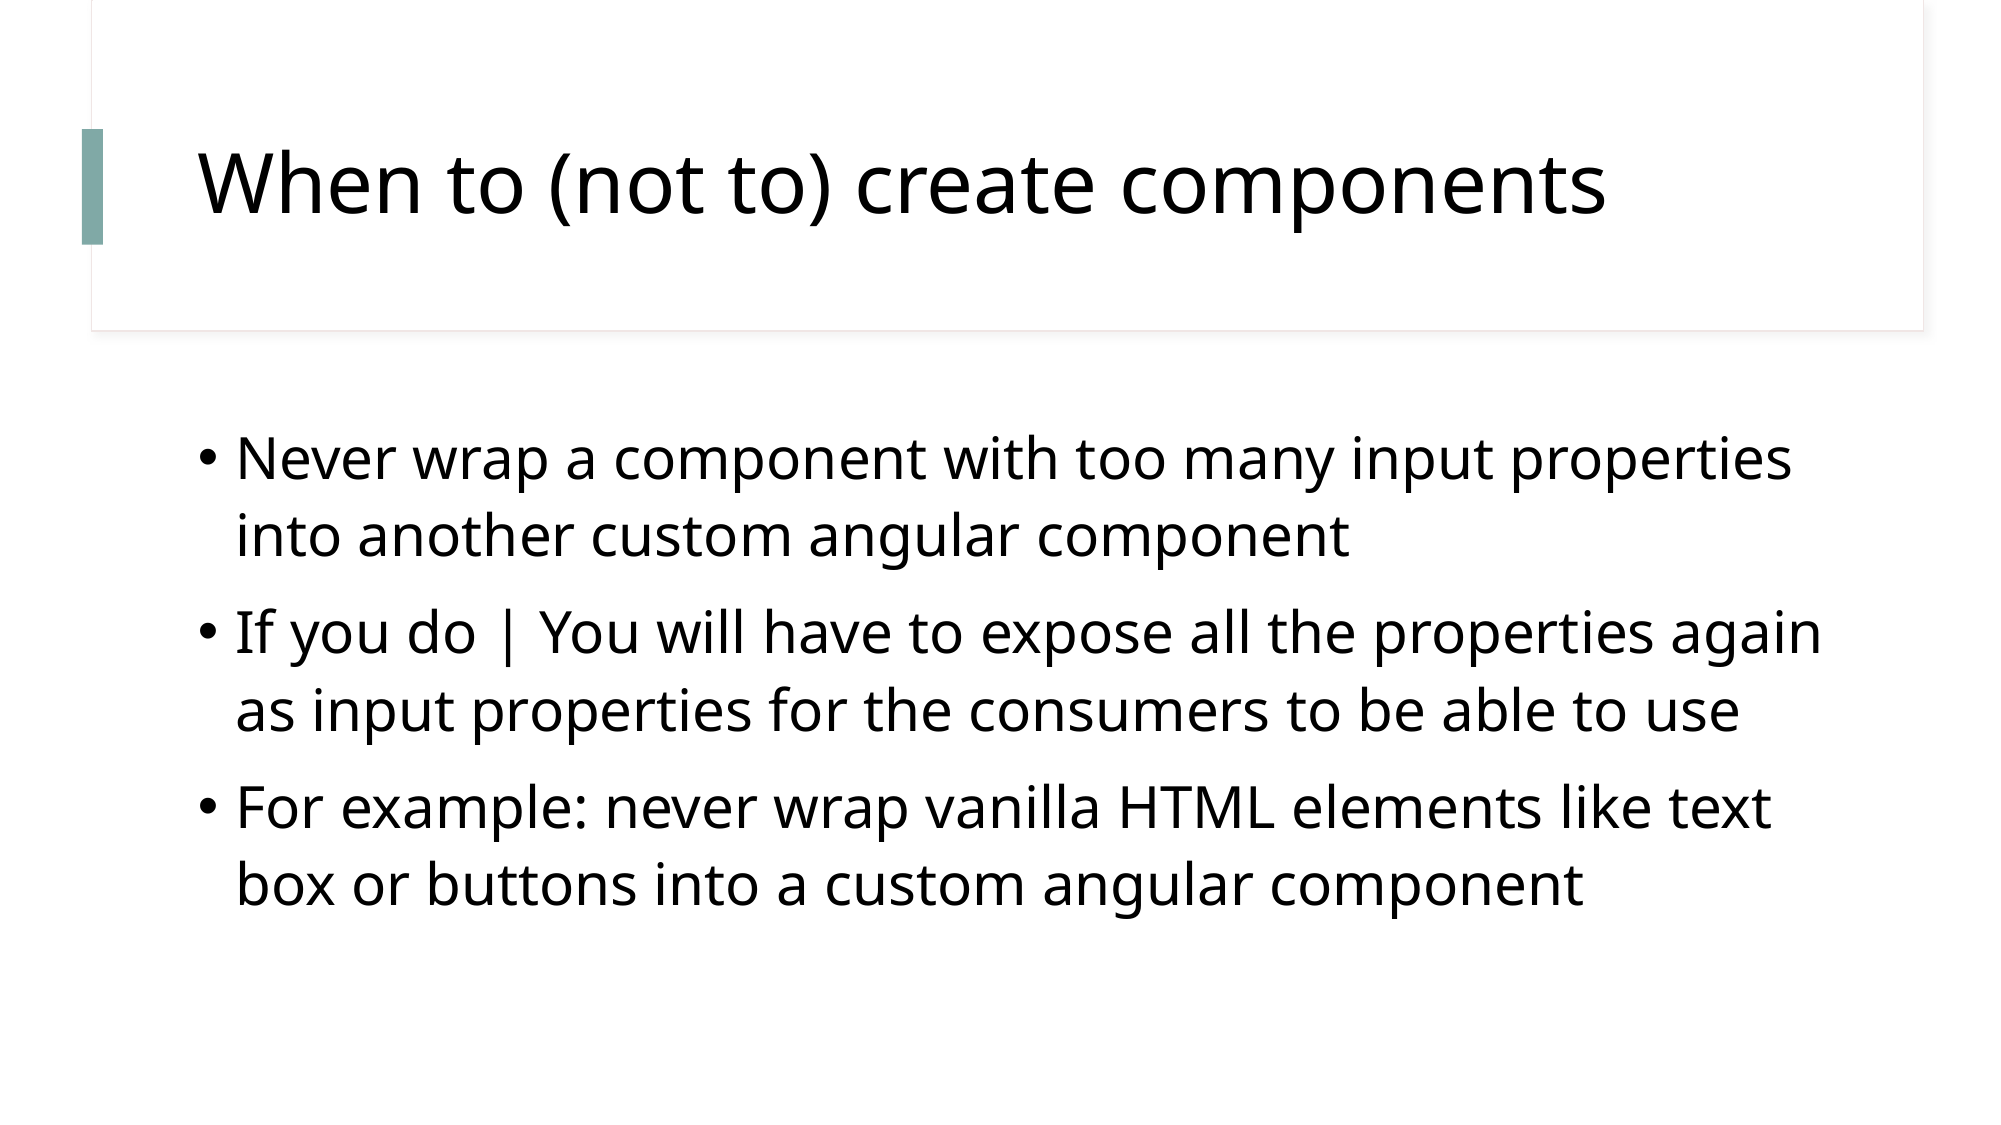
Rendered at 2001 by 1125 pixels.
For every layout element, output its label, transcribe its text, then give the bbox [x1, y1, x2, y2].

list Never wrap a component with too many input properties into another custom angular component If you do | You will have to expose all the properties again as input properties for the consumers to be able to use For example: never wrap vanilla HTML elements like text box or buttons into a custom angular component [183, 406, 1851, 1013]
title When to (not to) create components [183, 90, 1851, 284]
